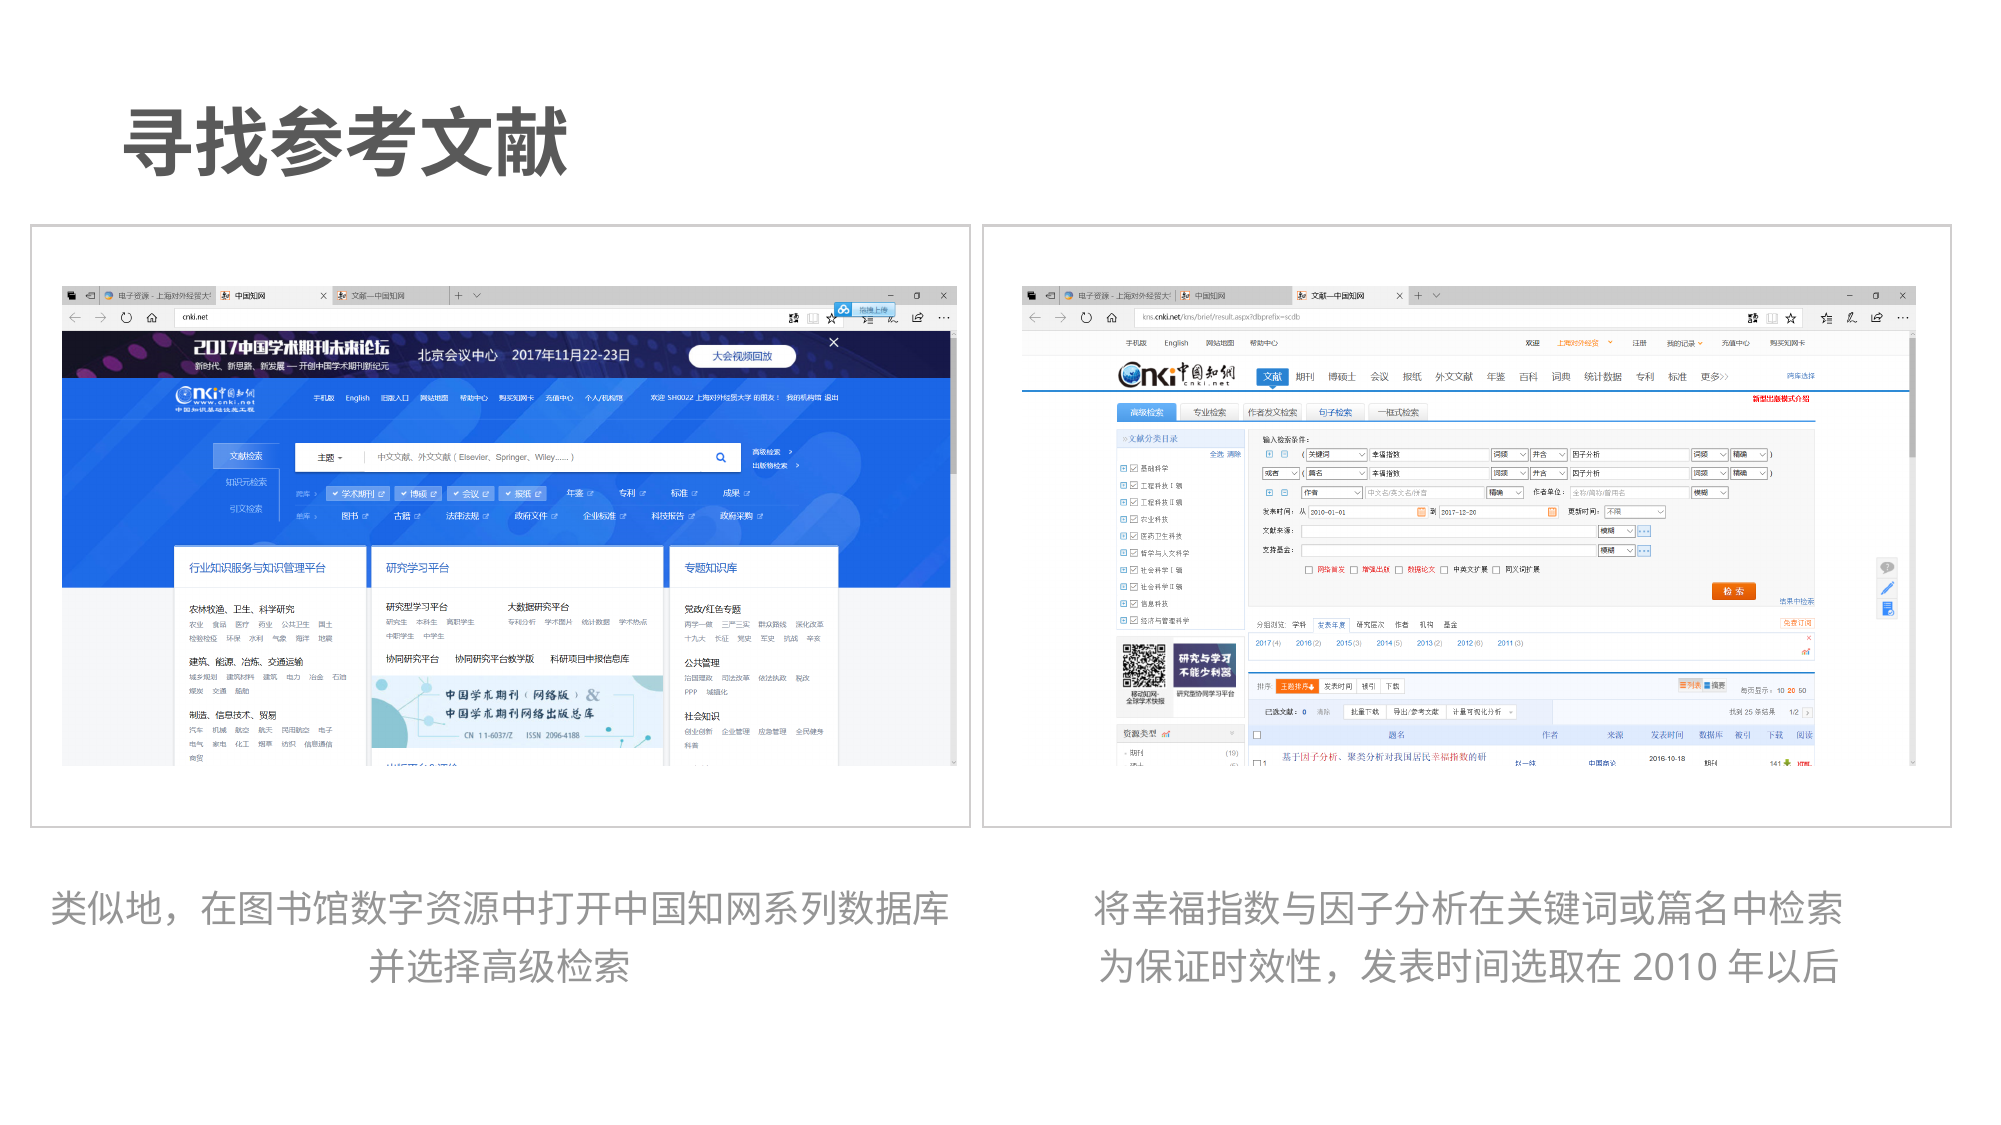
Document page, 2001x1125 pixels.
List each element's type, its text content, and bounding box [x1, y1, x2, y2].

text_box 寻找参考文献 [111, 46, 870, 190]
text_box [30, 224, 971, 828]
text_box 将幸福指数与因子分析在关键词或篇名中检索 为保证时效性，发表时间选取在2010年以后 [1022, 867, 1916, 993]
text_box [982, 224, 1952, 828]
picture [1022, 286, 1916, 766]
text_box 类似地，在图书馆数字资源中打开中国知网系列数据库 并选择高级检索 [30, 867, 970, 993]
picture [62, 286, 957, 766]
